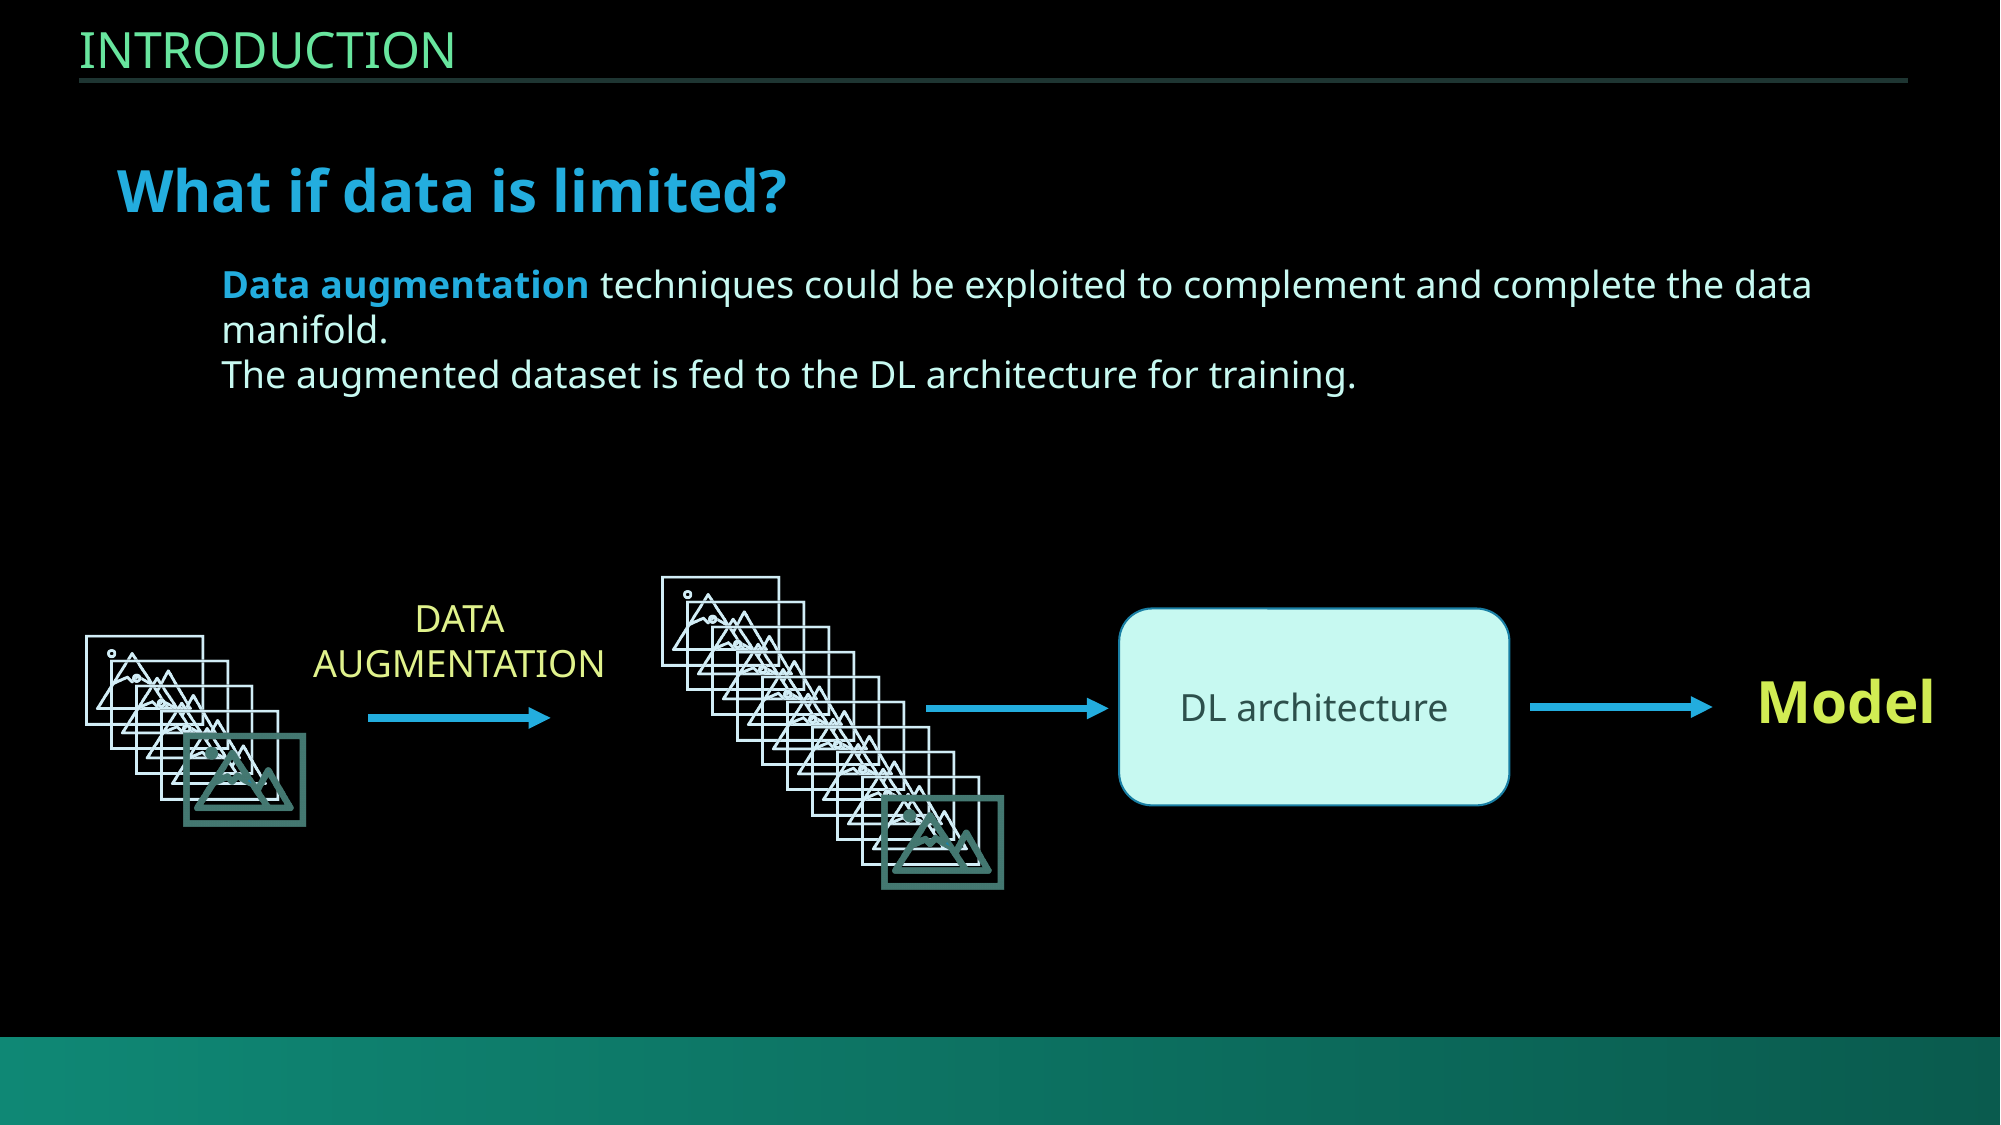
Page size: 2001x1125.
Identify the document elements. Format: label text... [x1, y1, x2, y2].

picture [645, 544, 1018, 916]
text_box DL architecture [1118, 607, 1511, 807]
text_box [0, 1036, 2000, 1125]
picture [69, 603, 320, 854]
text_box INTRODUCTION [64, 10, 1065, 86]
text_box What if data is limited? [102, 146, 950, 232]
text_box DATA AUGMENTATION [298, 588, 621, 693]
text_box Data augmentation techniques could be exploited to complement and complete the data manifold. The augmented dataset is fed to the DL architecture for training. [206, 253, 1855, 404]
text_box Model [1741, 658, 1952, 743]
